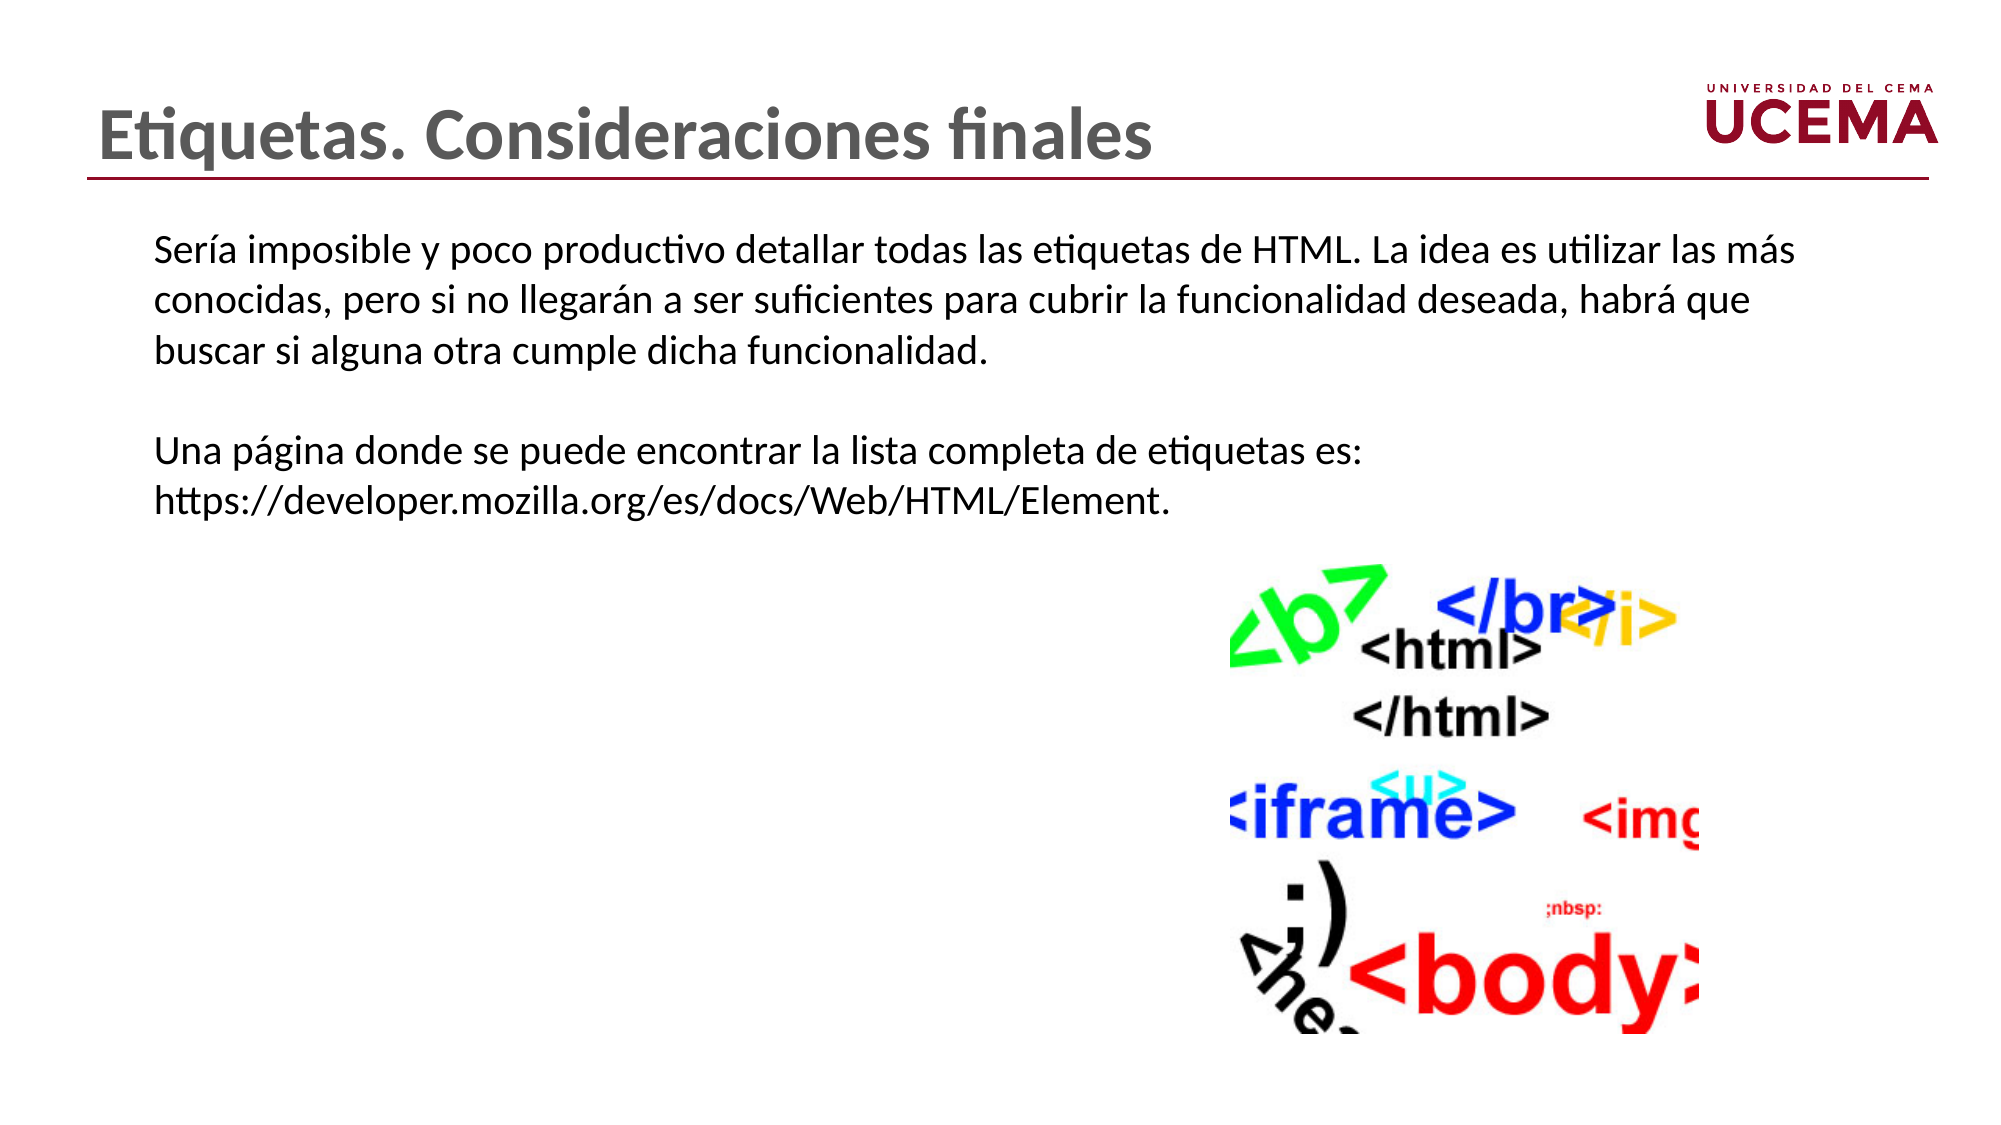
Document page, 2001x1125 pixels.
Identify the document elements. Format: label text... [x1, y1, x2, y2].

title Etiquetas. Consideraciones finales [84, 87, 1633, 184]
text_box Sería imposible y poco productivo detallar todas las etiquetas de HTML. La idea es utilizar las más conocidas, pero si no llegarán a ser suficientes para cubrir la funcionalidad deseada, habrá que buscar si alguna otra cumple dicha funcionalidad. Una página donde se puede encontrar la lista completa de etiquetas es: https://developer.mozilla.org/es/docs/Web/HTML/Element. [138, 214, 1841, 530]
picture [1674, 37, 1972, 184]
picture [1229, 564, 1699, 1034]
